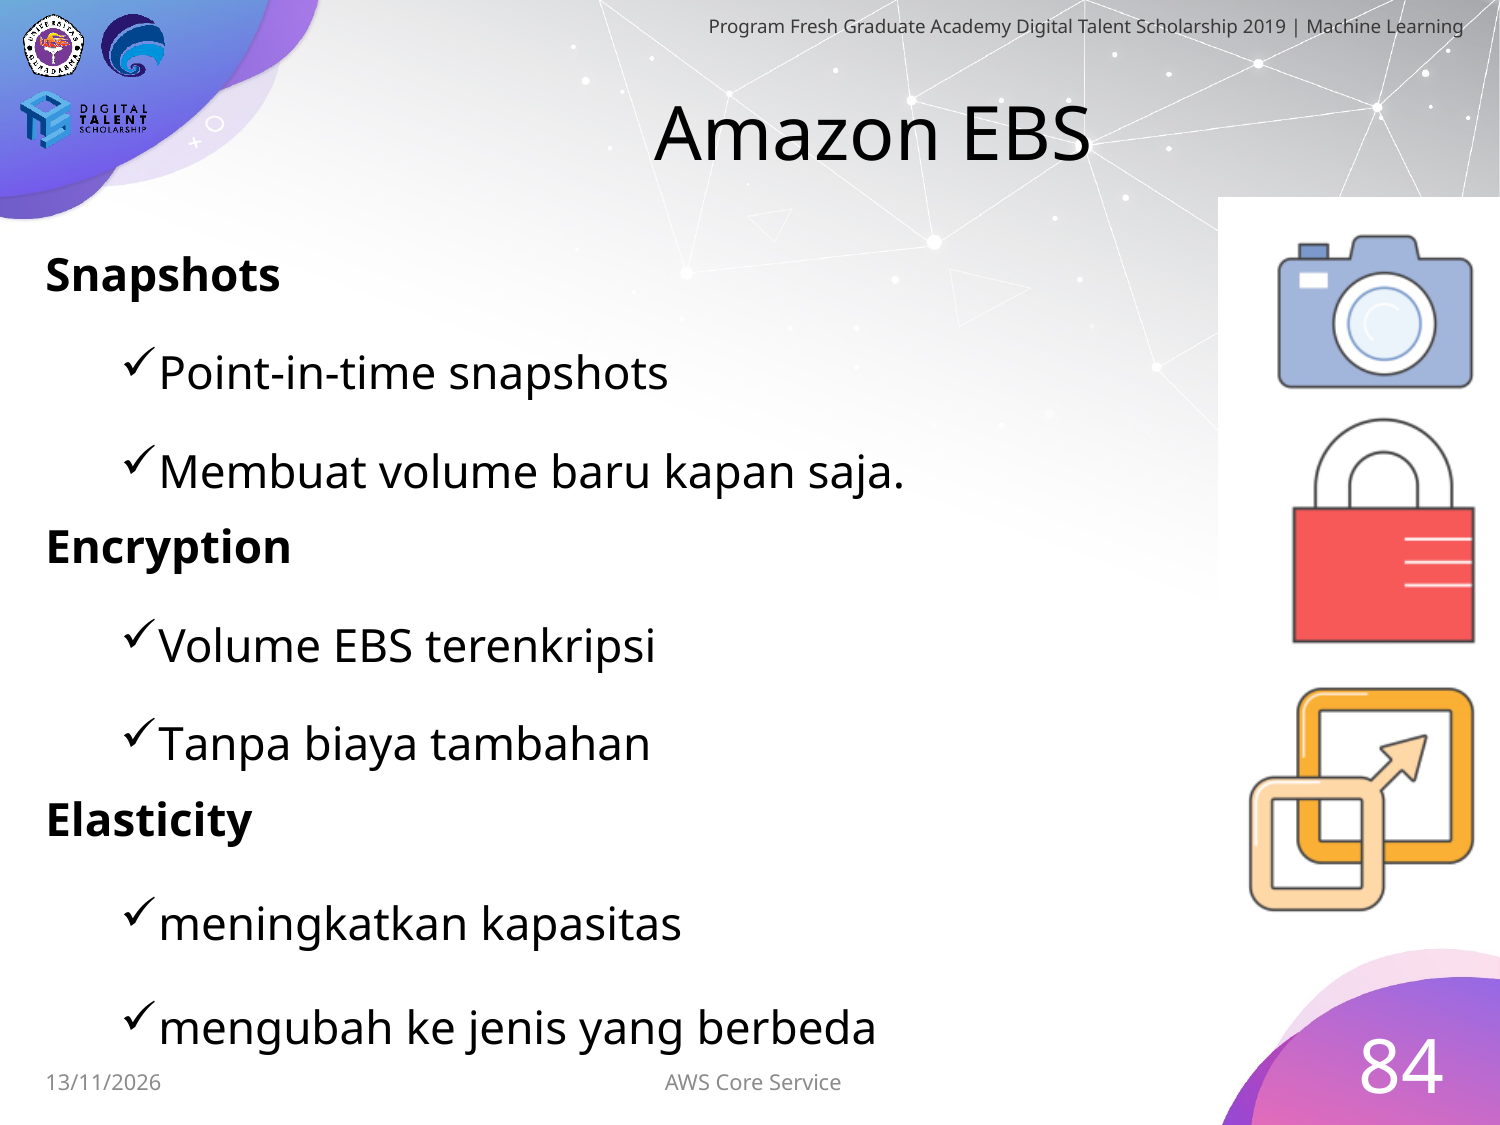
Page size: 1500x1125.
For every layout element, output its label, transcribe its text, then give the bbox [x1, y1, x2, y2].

slide_number 84 [1327, 1025, 1477, 1115]
list Snapshots Point-in-time snapshots Membuat volume baru kapan saja. Encryption Volume EBS terenkripsi Tanpa biaya tambahan Elasticity meningkatkan kapasitas mengubah ke jenis yang berbeda [30, 238, 1477, 1014]
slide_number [30, 1053, 272, 1114]
picture [0, 0, 1500, 1125]
footer AWS Core Service [386, 1053, 1121, 1114]
title Amazon EBS [271, 66, 1477, 207]
